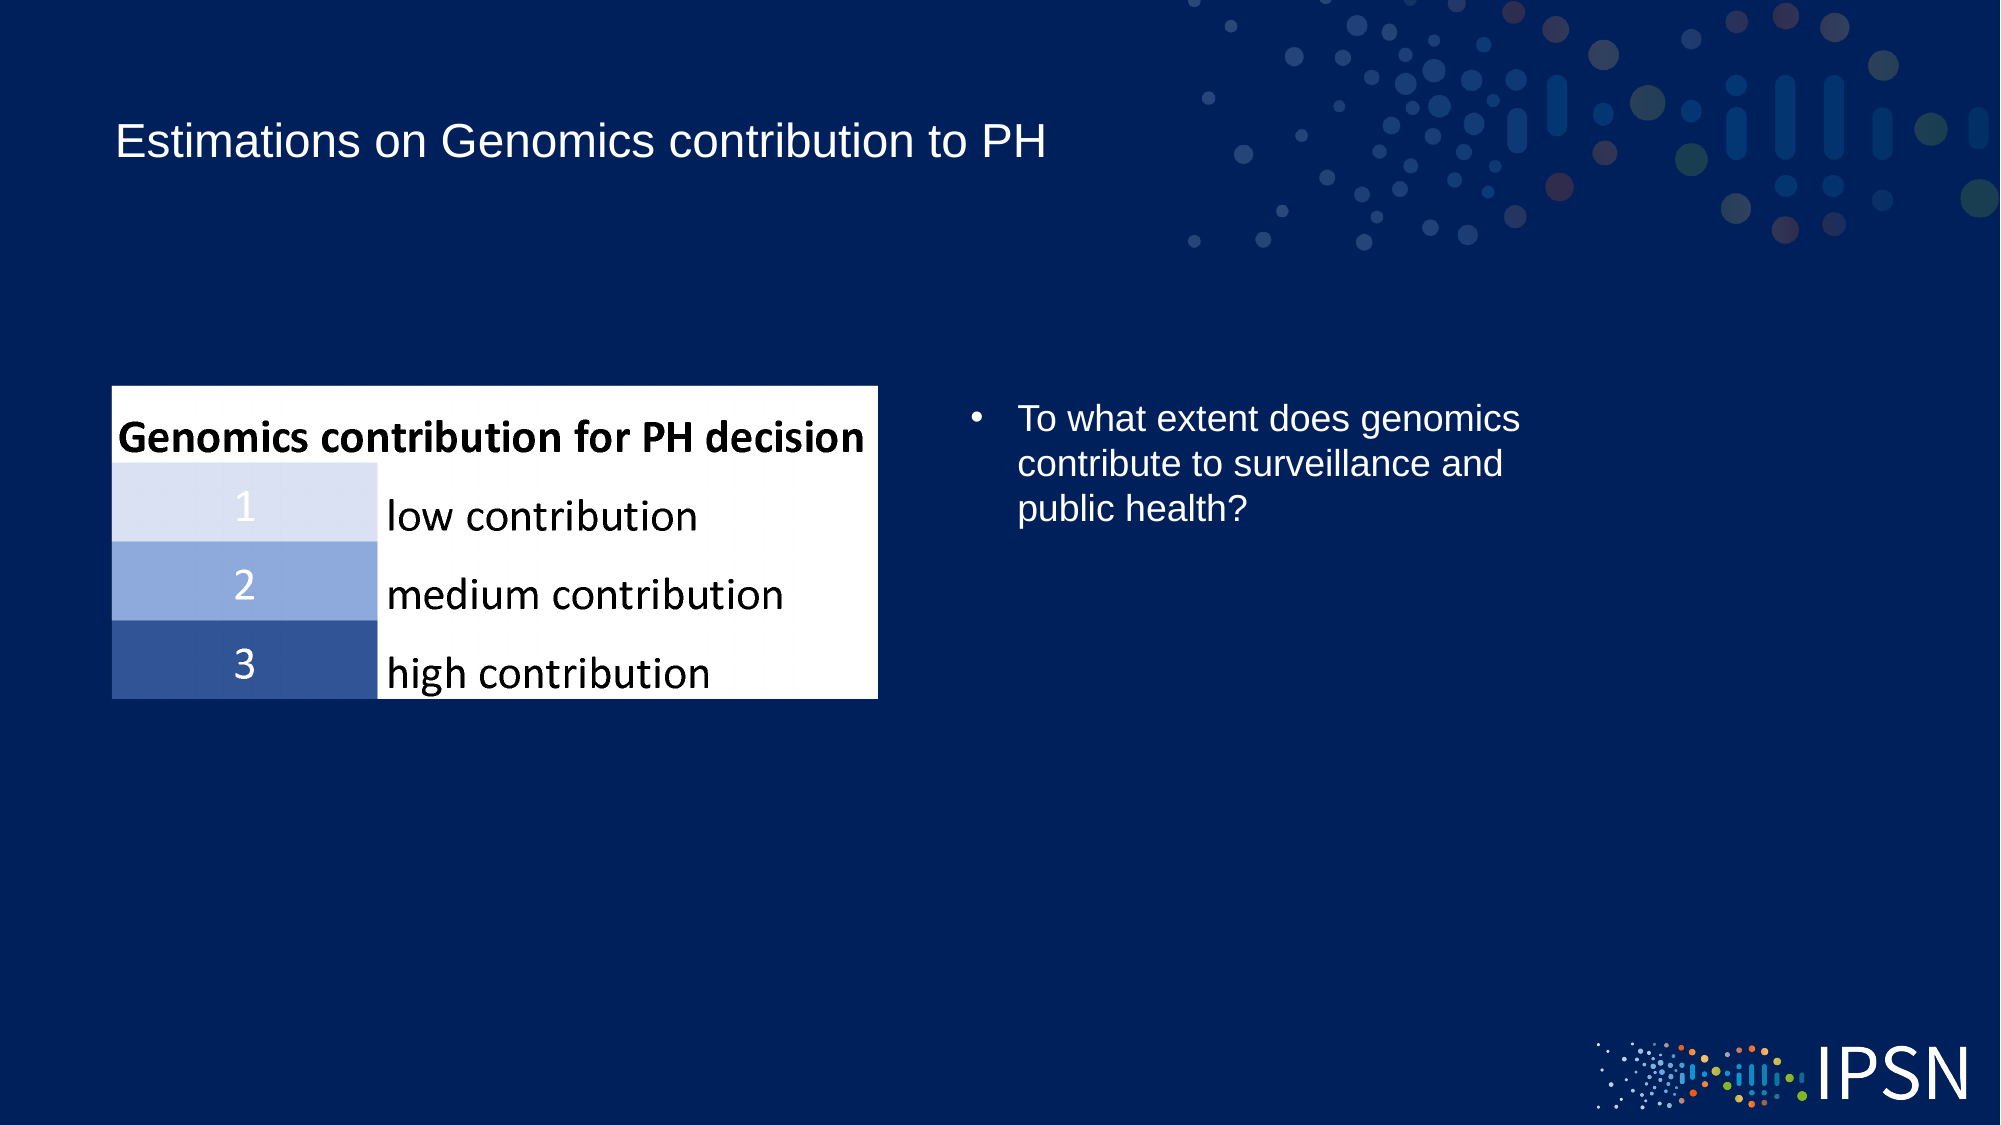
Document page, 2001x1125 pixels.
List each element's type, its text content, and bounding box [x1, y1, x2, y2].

picture [110, 384, 878, 699]
picture [1582, 1025, 1983, 1118]
text_box To what extent does genomics contribute to surveillance and public health? [955, 386, 1598, 537]
title Estimations on Genomics contribution to PH [99, 45, 1900, 233]
